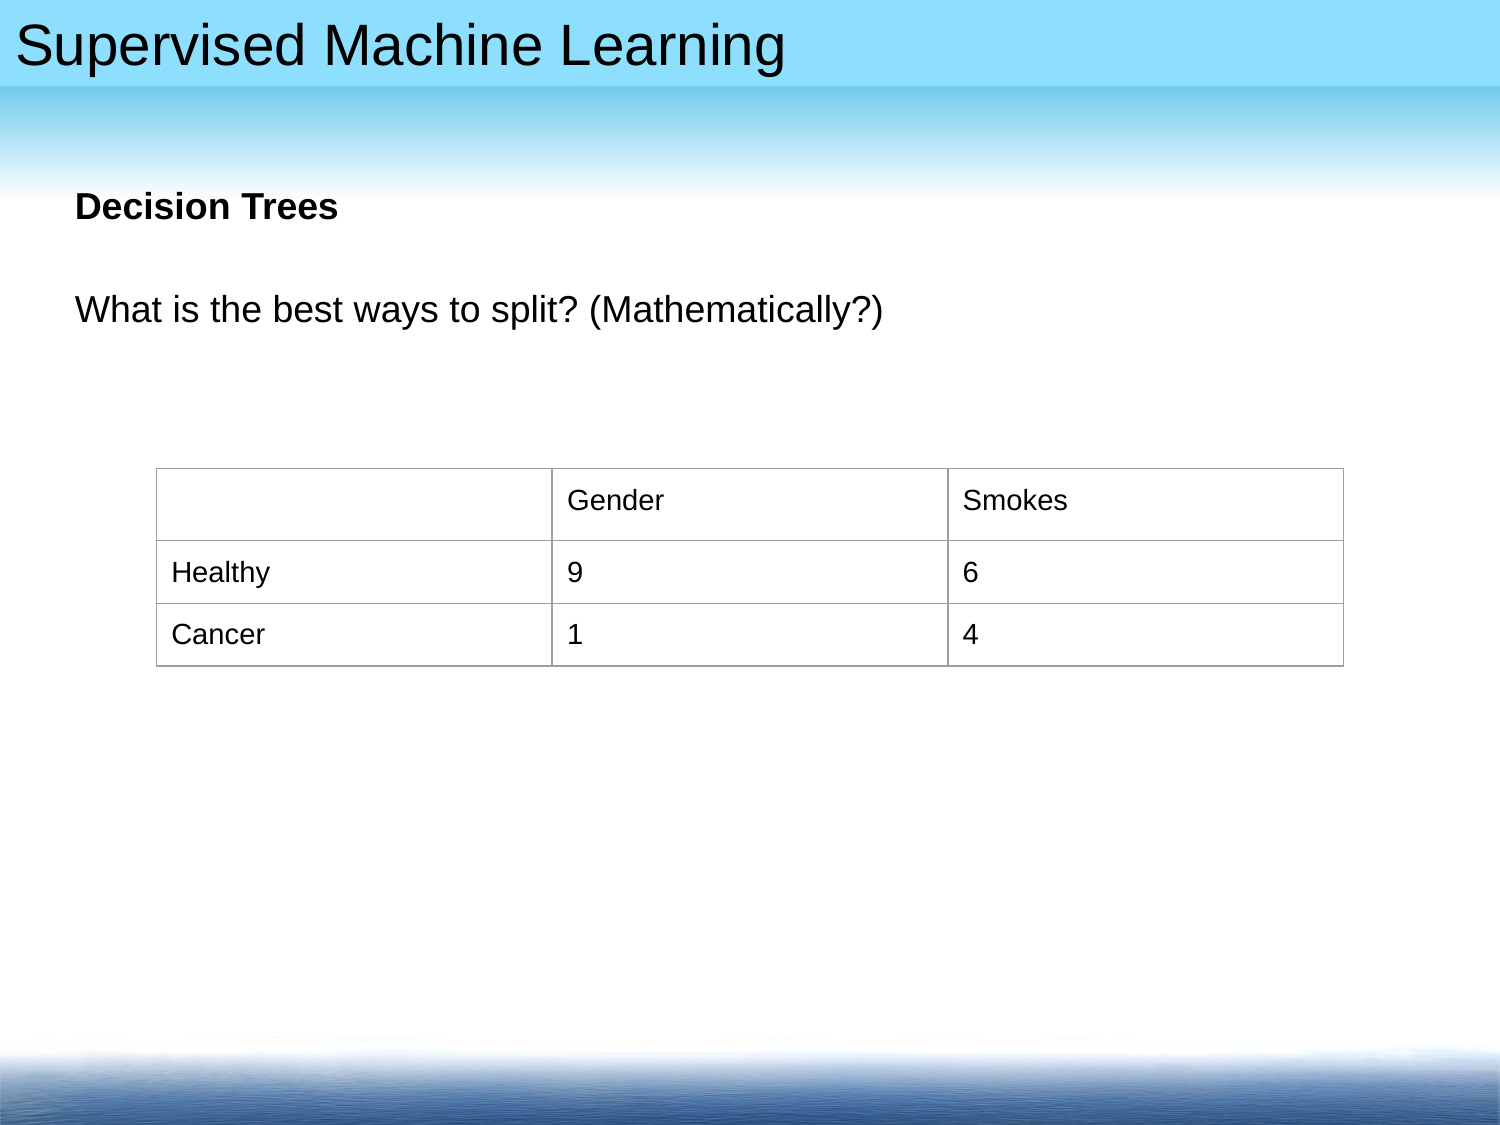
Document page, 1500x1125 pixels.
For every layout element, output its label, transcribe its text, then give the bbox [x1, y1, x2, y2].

table_cell 6 [949, 541, 1343, 603]
table_header Smokes [949, 469, 1343, 540]
table_cell Healthy [157, 541, 551, 603]
table_cell 1 [553, 604, 947, 665]
table_cell 9 [553, 541, 947, 603]
table_cell 4 [949, 604, 1343, 665]
table_header Gender [553, 469, 947, 540]
table_header [157, 469, 551, 540]
text_box Decision Trees What is the best ways to split? (Mathematically?) [59, 174, 1410, 602]
picture [0, 1037, 1500, 1125]
table_cell Cancer [157, 604, 551, 665]
